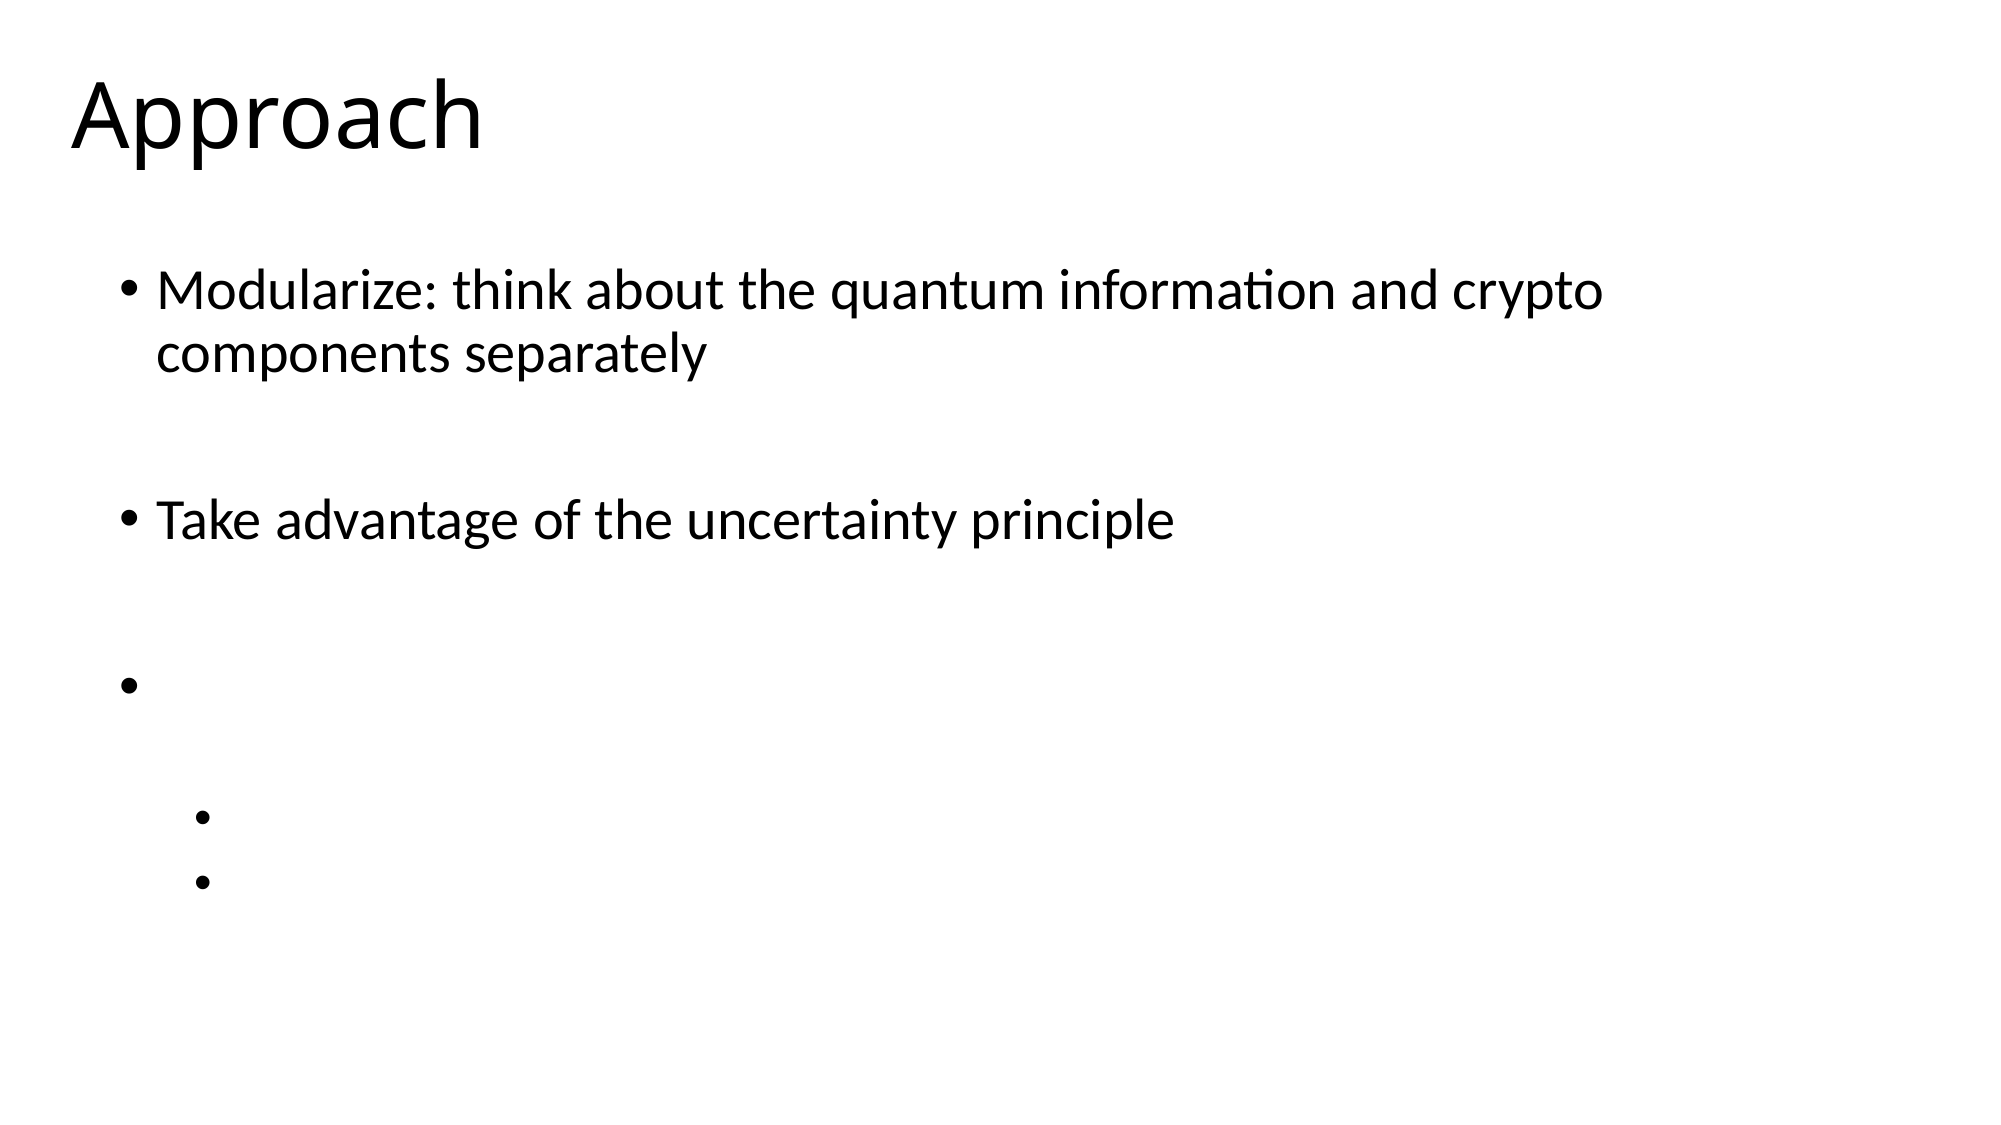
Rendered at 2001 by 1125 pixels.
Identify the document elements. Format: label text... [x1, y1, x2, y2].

title Approach [56, 41, 601, 196]
list Modularize: think about the quantum information and crypto components separately Take advantage of the uncertainty principle We need states that can simultaneously encode information in two conjugate bases One basis will encode plaintext information The other will encode valid deletion certificates [104, 251, 1830, 966]
